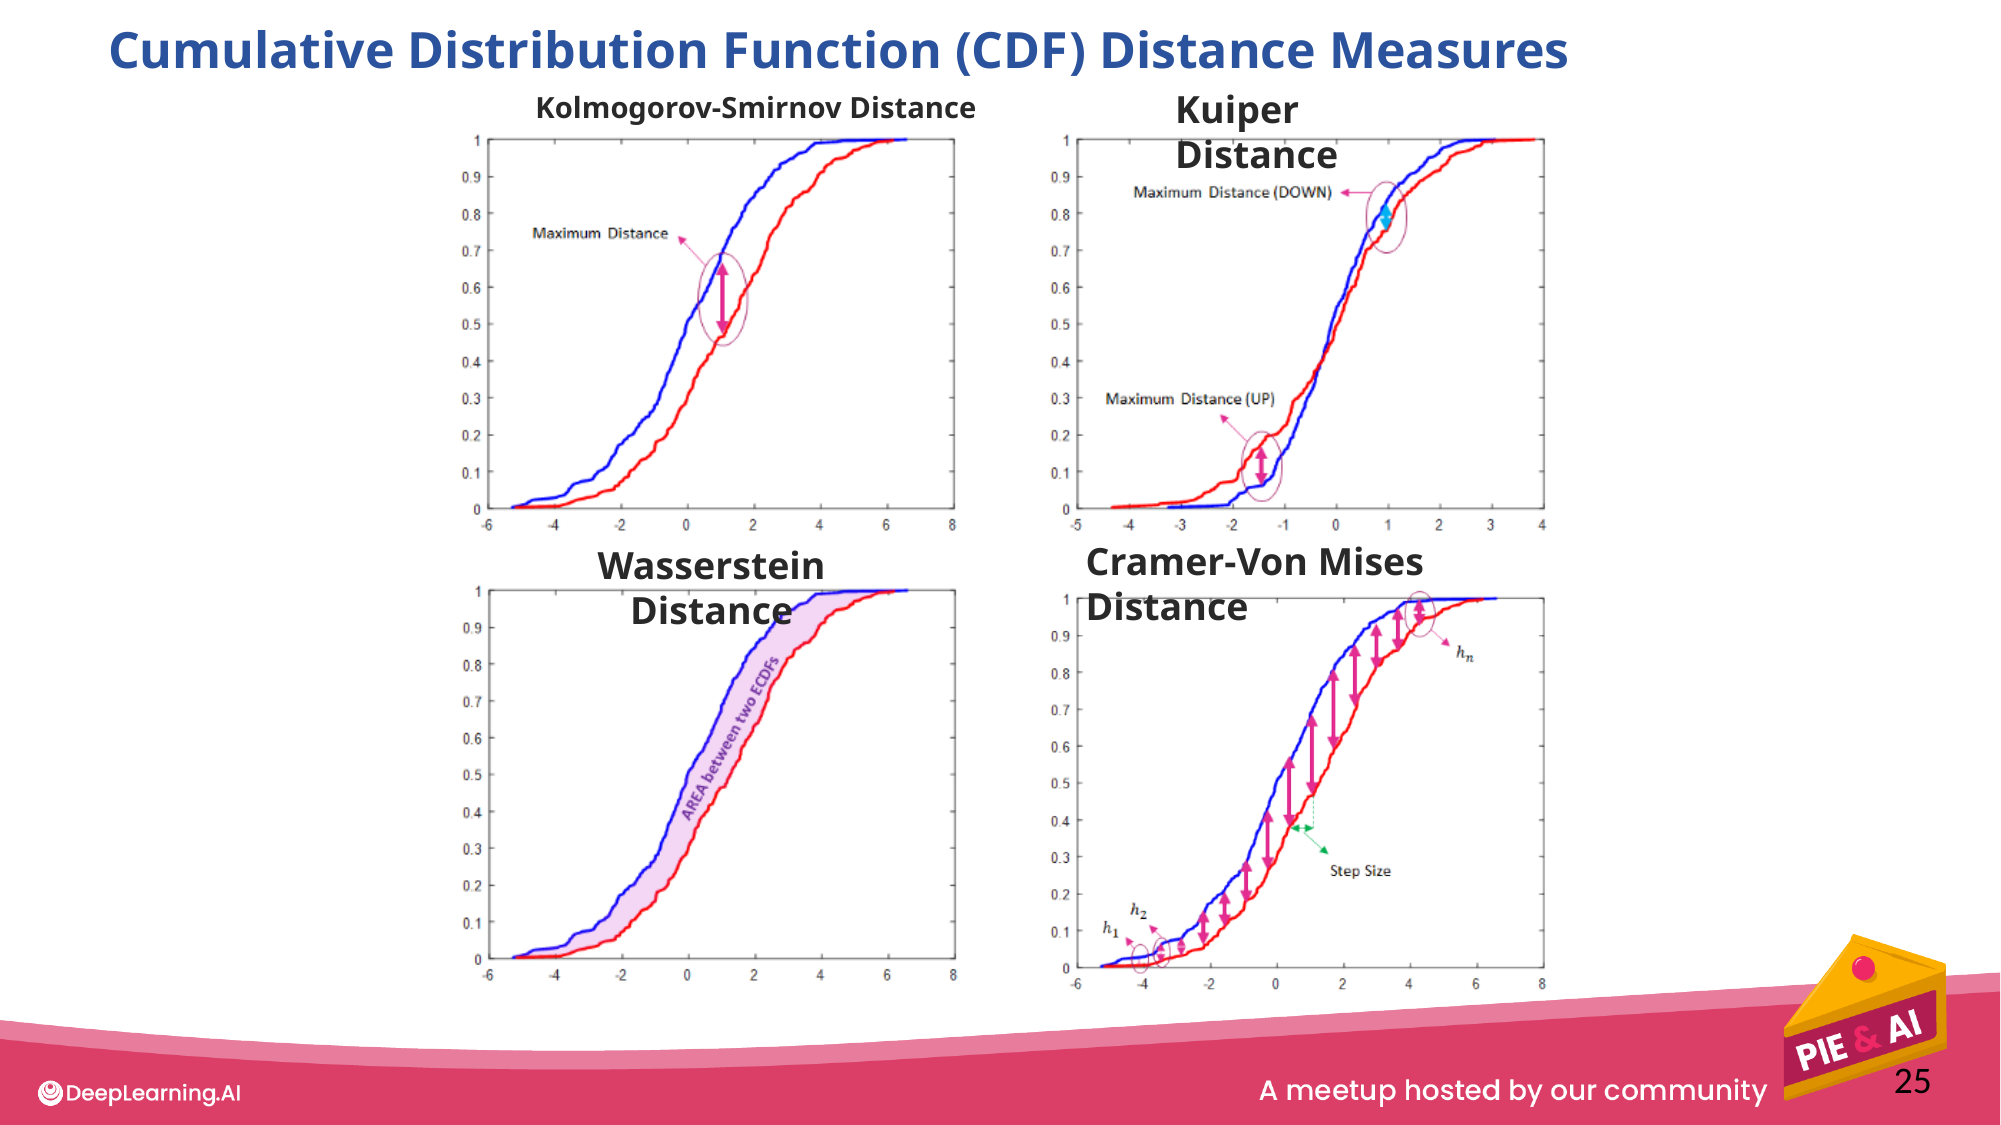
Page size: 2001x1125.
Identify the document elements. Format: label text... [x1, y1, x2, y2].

text_box Cramer-Von Mises Distance [1070, 558, 1530, 565]
text_box Cumulative Distribution Function (CDF) Distance Measures [100, 26, 1634, 128]
picture [0, 106, 2001, 1125]
text_box 25 [1412, 1048, 1947, 1109]
